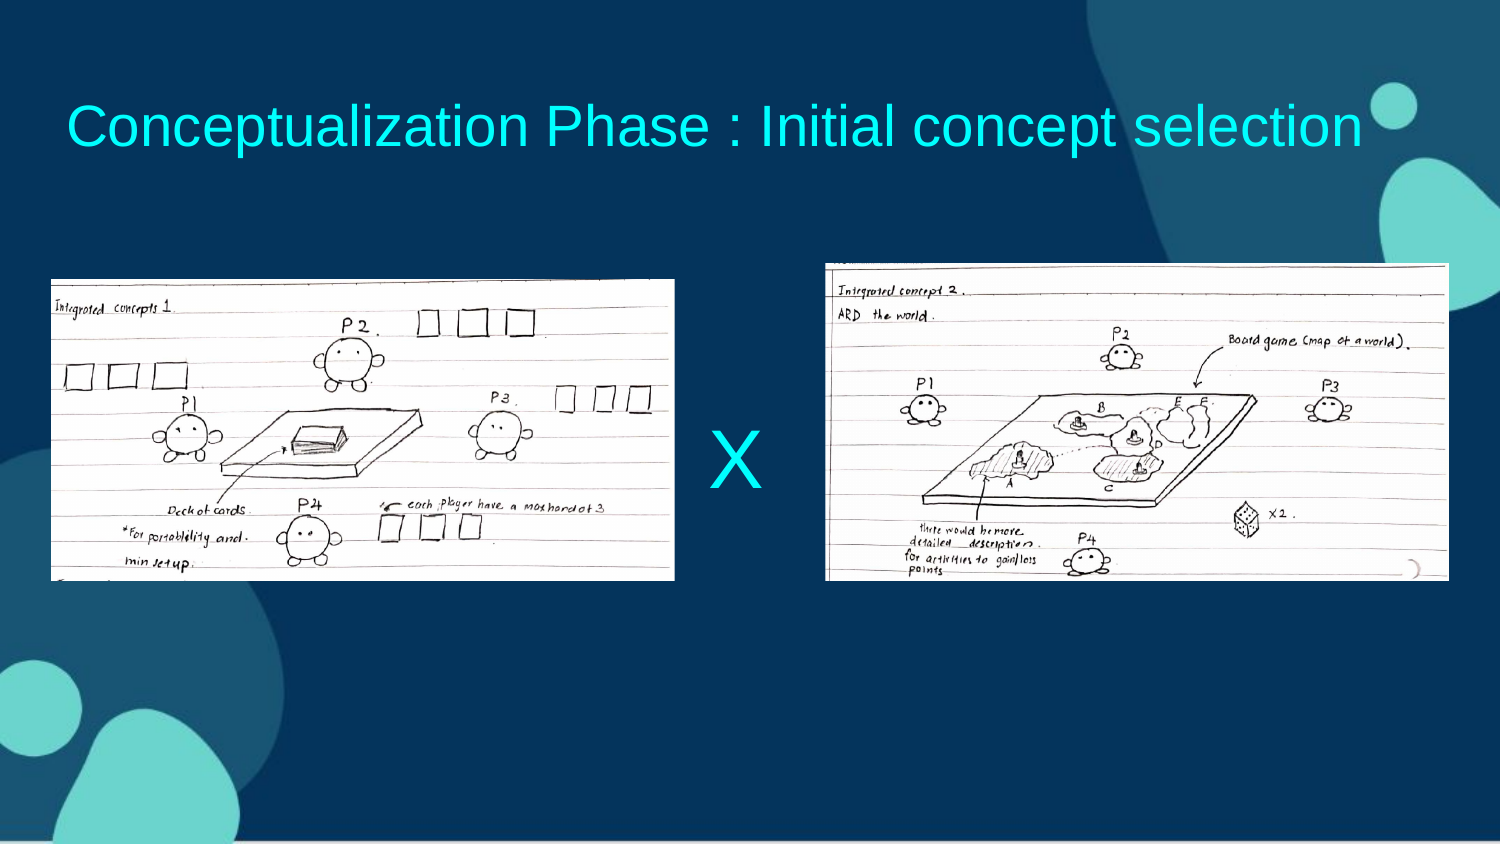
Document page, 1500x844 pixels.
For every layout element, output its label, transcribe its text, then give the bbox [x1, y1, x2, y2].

text_box X [693, 389, 807, 531]
picture [0, 0, 1500, 844]
title Conceptualization Phase : Initial concept selection [51, 72, 1449, 167]
